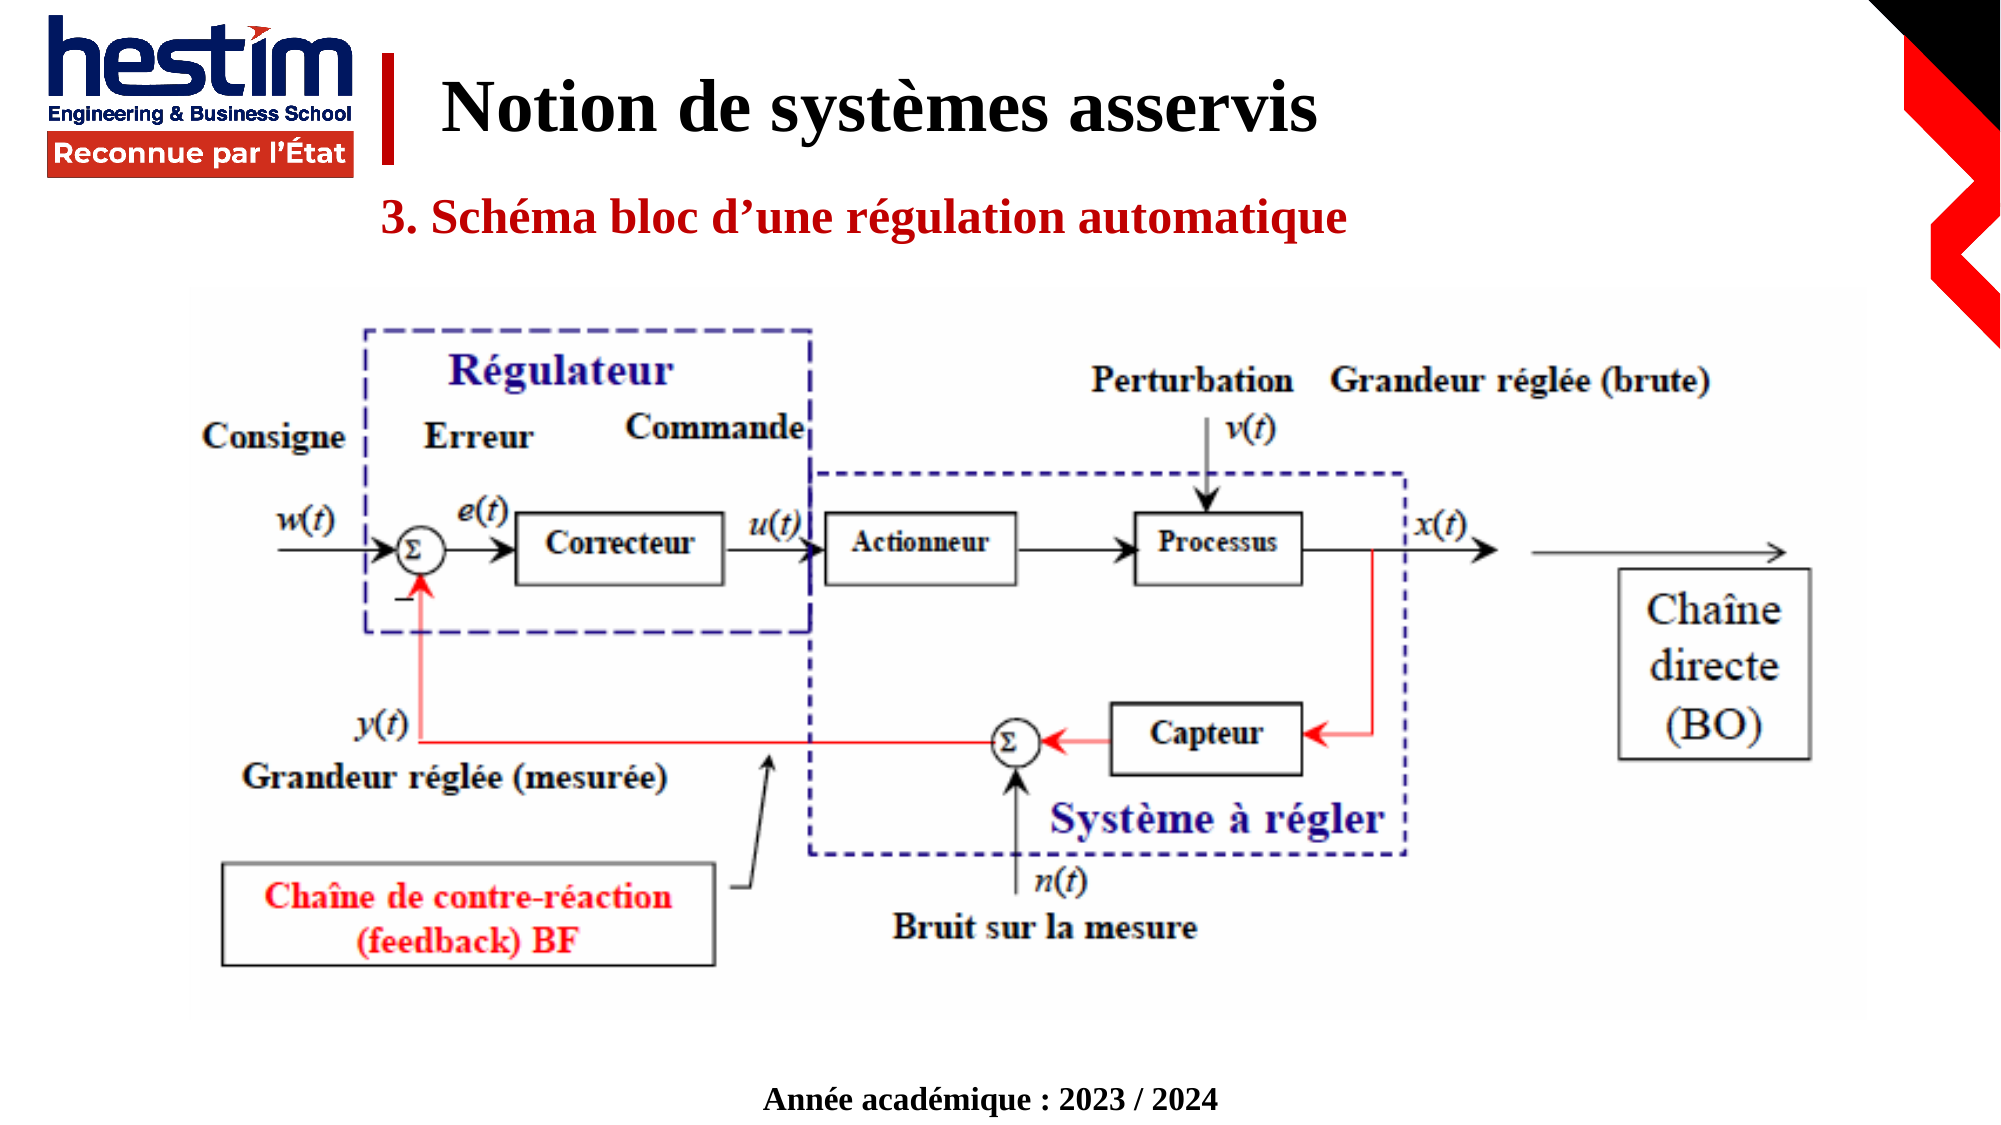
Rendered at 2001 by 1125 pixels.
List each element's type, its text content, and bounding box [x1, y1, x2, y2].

picture [0, 7, 456, 212]
text_box Notion de systèmes asservis [456, 52, 1593, 150]
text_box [1866, 0, 2000, 350]
text_box 3. Schéma bloc d’une régulation automatique [365, 175, 1364, 251]
picture [189, 287, 1867, 1020]
